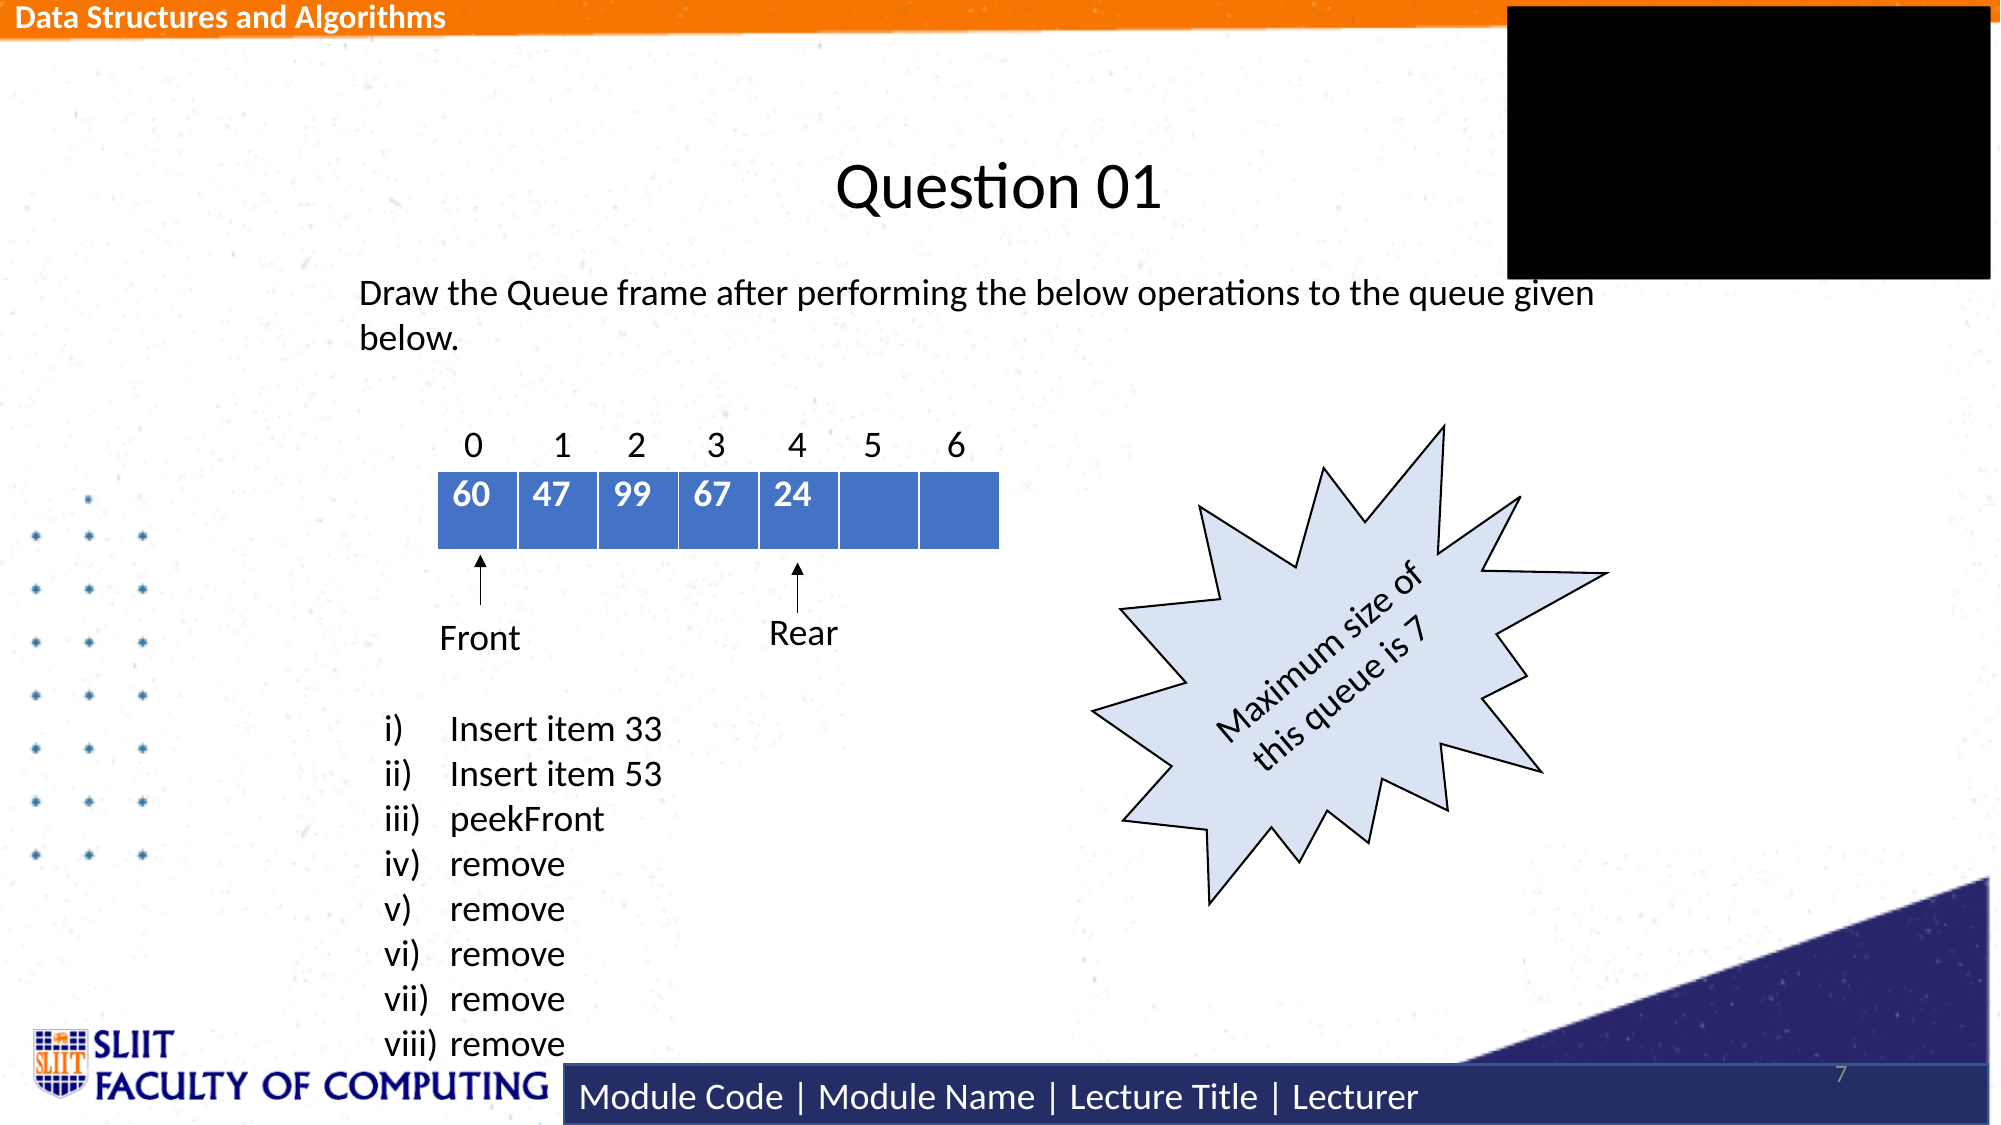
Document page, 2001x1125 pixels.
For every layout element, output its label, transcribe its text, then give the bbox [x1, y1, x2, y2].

table_header [920, 472, 999, 549]
table_header 67 [679, 472, 758, 549]
text_box 1 [537, 412, 587, 473]
table_header 99 [599, 472, 678, 549]
slide_number 7 [1412, 1042, 1863, 1103]
table_header 47 [519, 472, 597, 549]
text_box 2 [612, 412, 662, 473]
text_box Rear [754, 600, 854, 661]
table_header 60 [438, 472, 517, 549]
text_box 4 [773, 412, 822, 473]
text_box 5 [848, 412, 898, 473]
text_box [1092, 426, 1607, 905]
table_header 24 [760, 472, 838, 549]
text_box 0 [449, 412, 499, 473]
table_header [840, 472, 918, 549]
text_box 6 [932, 412, 981, 473]
text_box 3 [691, 412, 741, 473]
text_box Front [424, 605, 536, 665]
title Question 01 [437, 98, 1563, 231]
picture [0, 0, 2000, 1125]
text_box Insert item 33 Insert item 53 peekFront remove remove remove remove remove [369, 696, 1720, 1072]
text_box Draw the Queue frame after performing the below operations to the queue given below. [344, 260, 1695, 366]
